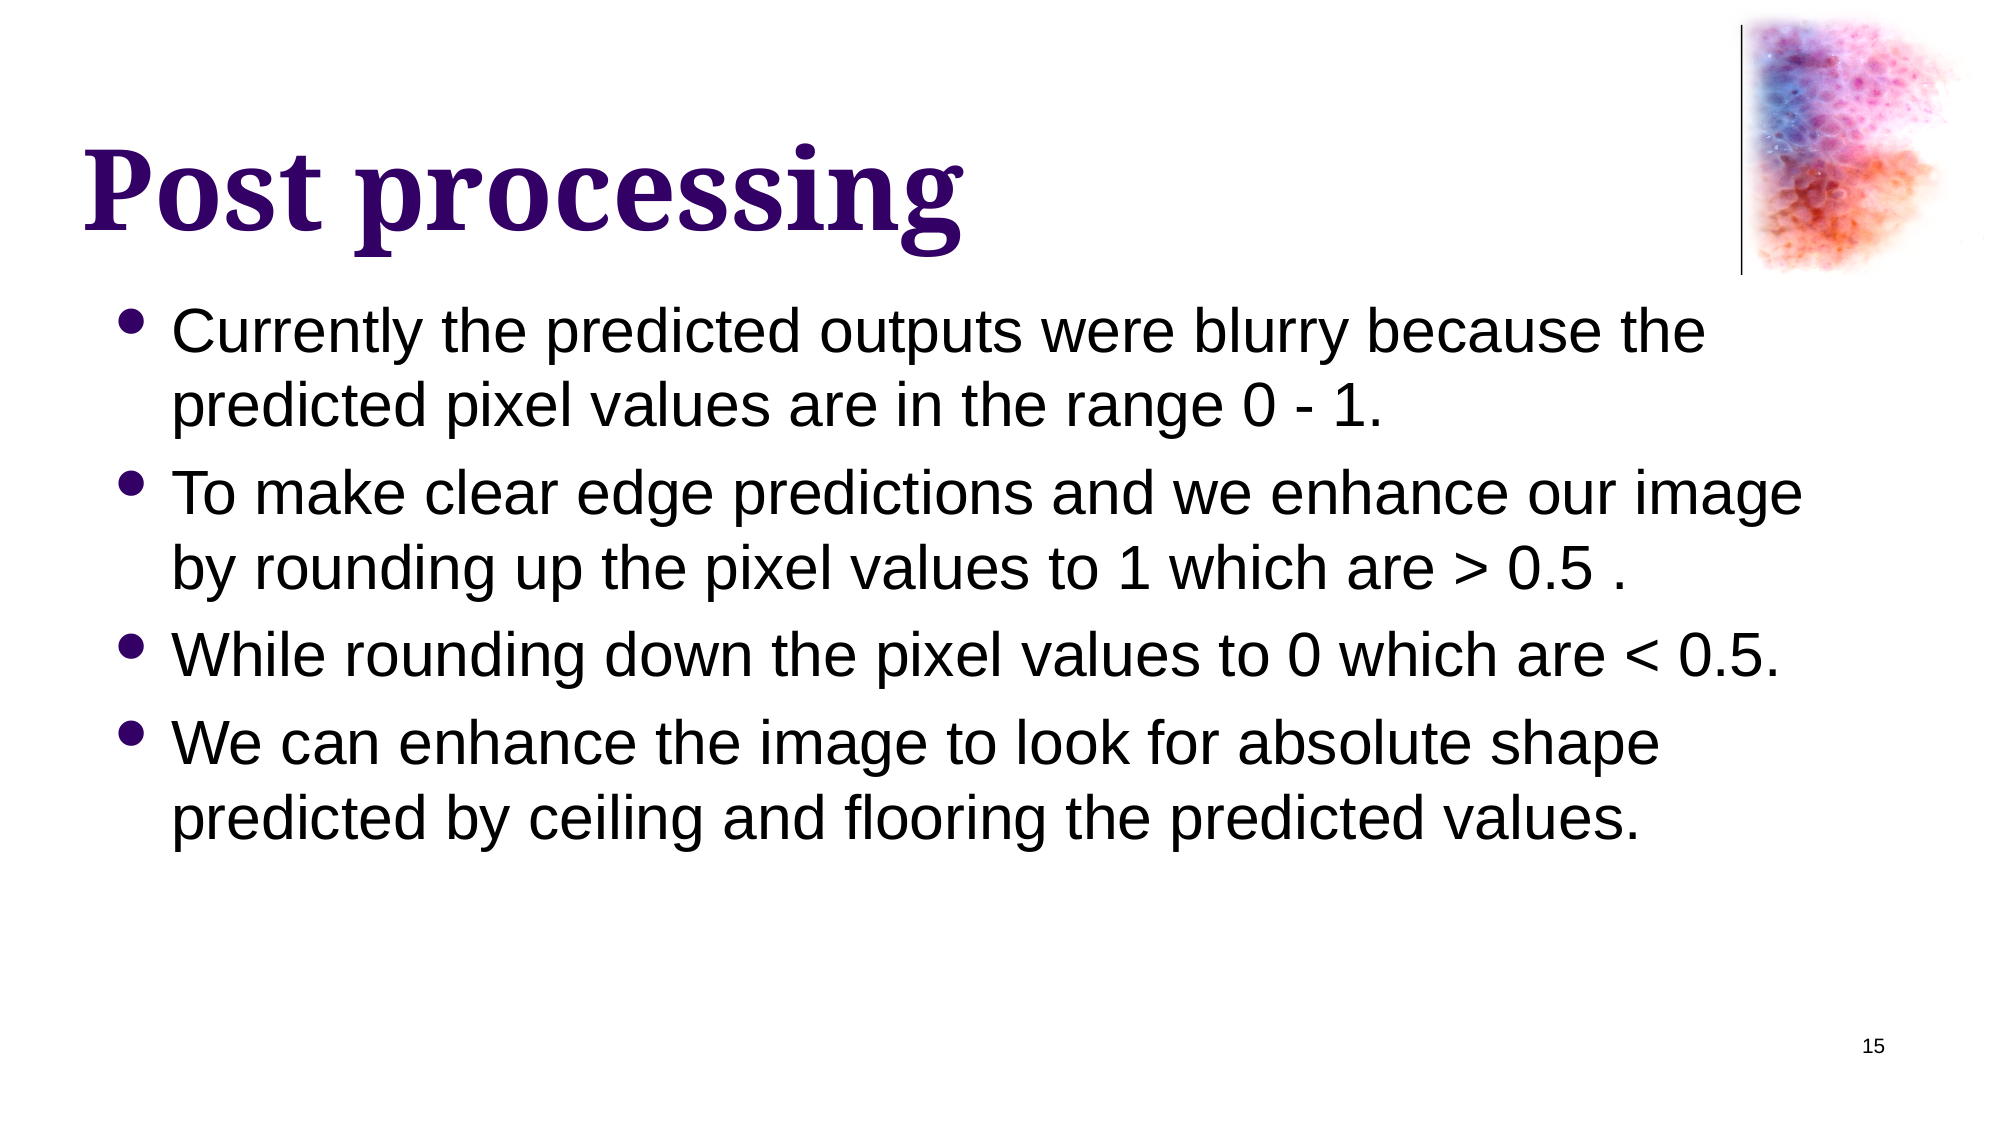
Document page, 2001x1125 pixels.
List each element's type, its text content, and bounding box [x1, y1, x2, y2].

slide_number 15 [1433, 1025, 1900, 1100]
title Post processing [67, 47, 1781, 260]
list Currently the predicted outputs were blurry because the predicted pixel values are in the range 0 - 1. To make clear edge predictions and we enhance our image by rounding up the pixel values to 1 which are > 0.5 . While rounding down the pixel values to 0 which are < 0.5. We can enhance the image to look for absolute shape predicted by ceiling and flooring the predicted values. [99, 282, 1900, 1006]
picture [1727, 7, 1984, 295]
